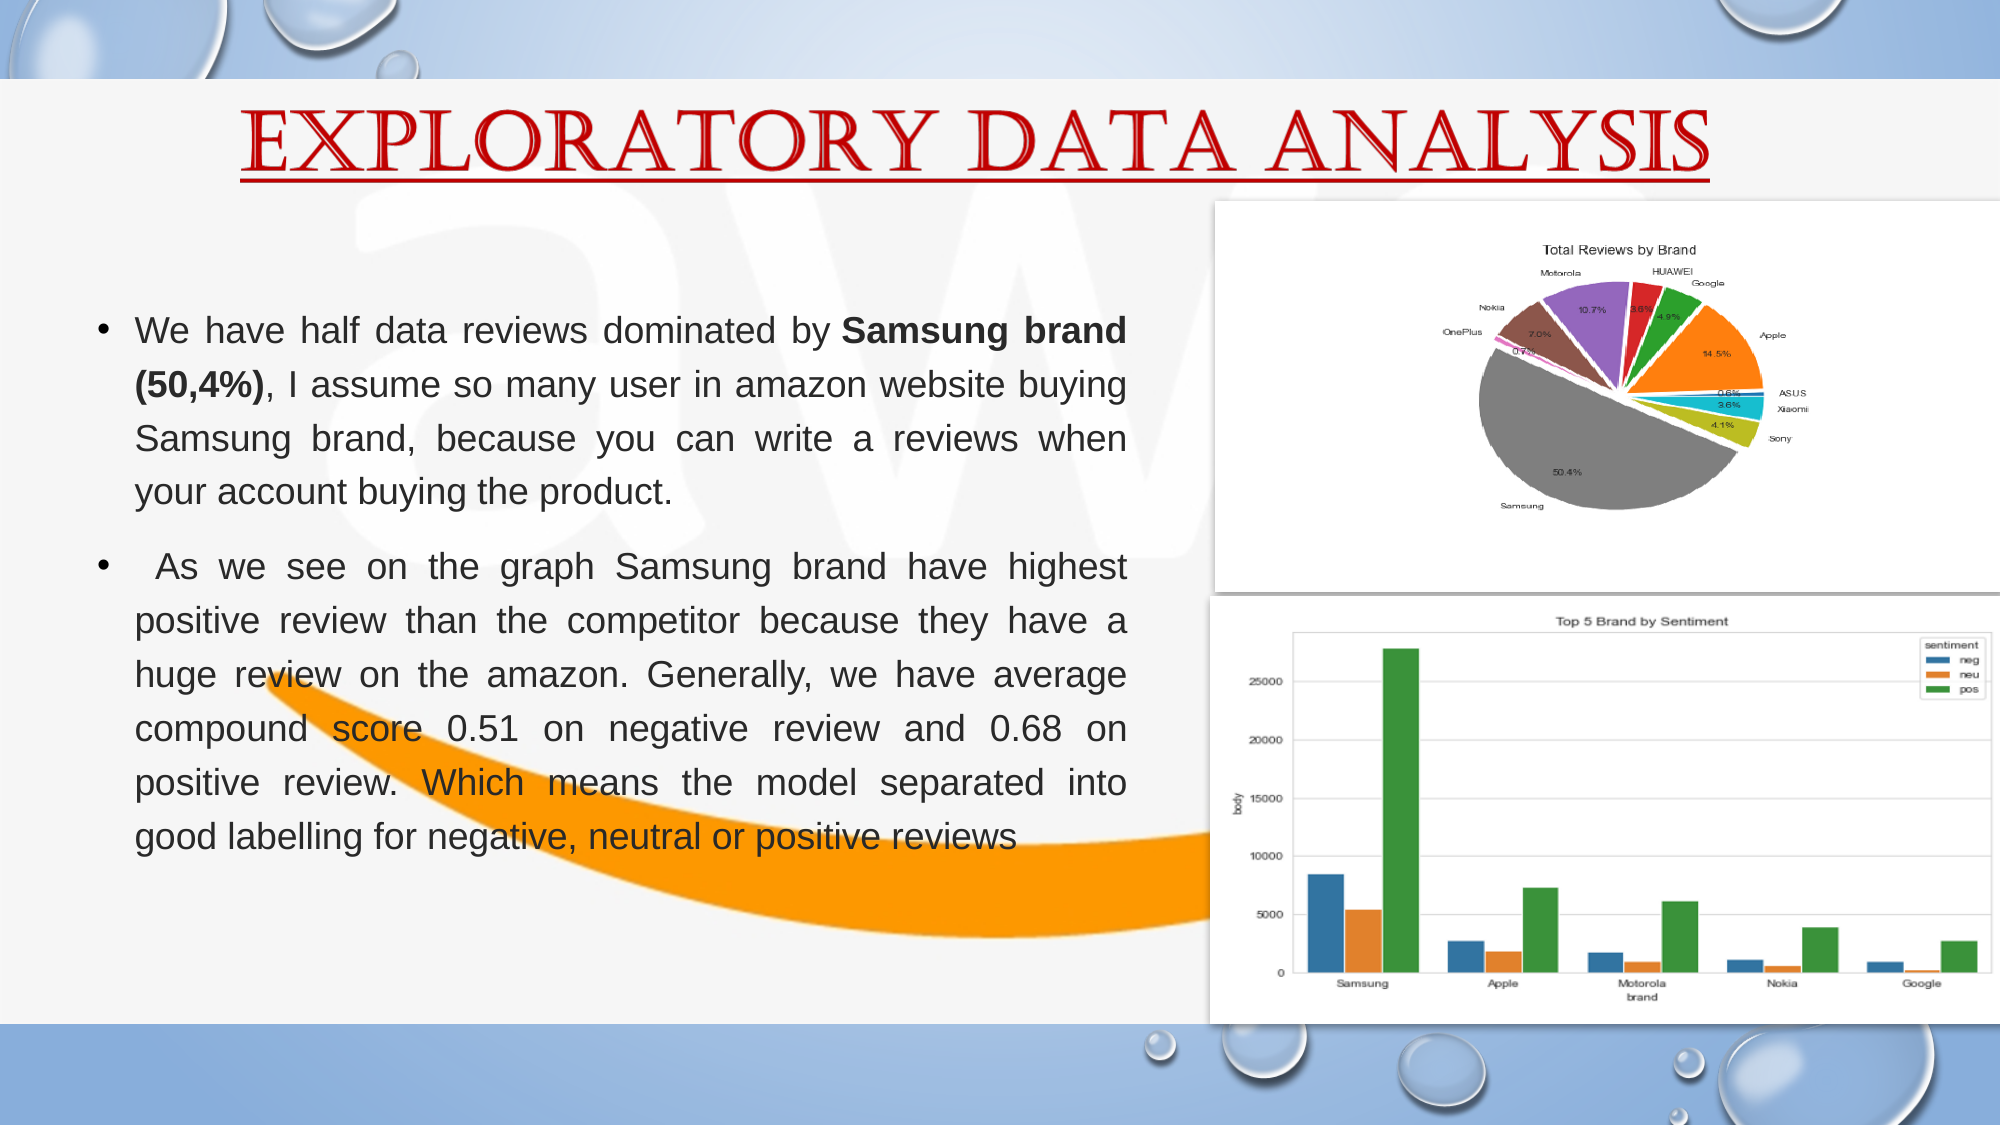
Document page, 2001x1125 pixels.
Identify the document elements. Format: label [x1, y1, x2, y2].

picture [1224, 610, 2000, 1010]
picture [0, 1024, 2000, 1125]
picture [0, 0, 2000, 579]
list [0, 79, 2000, 1024]
